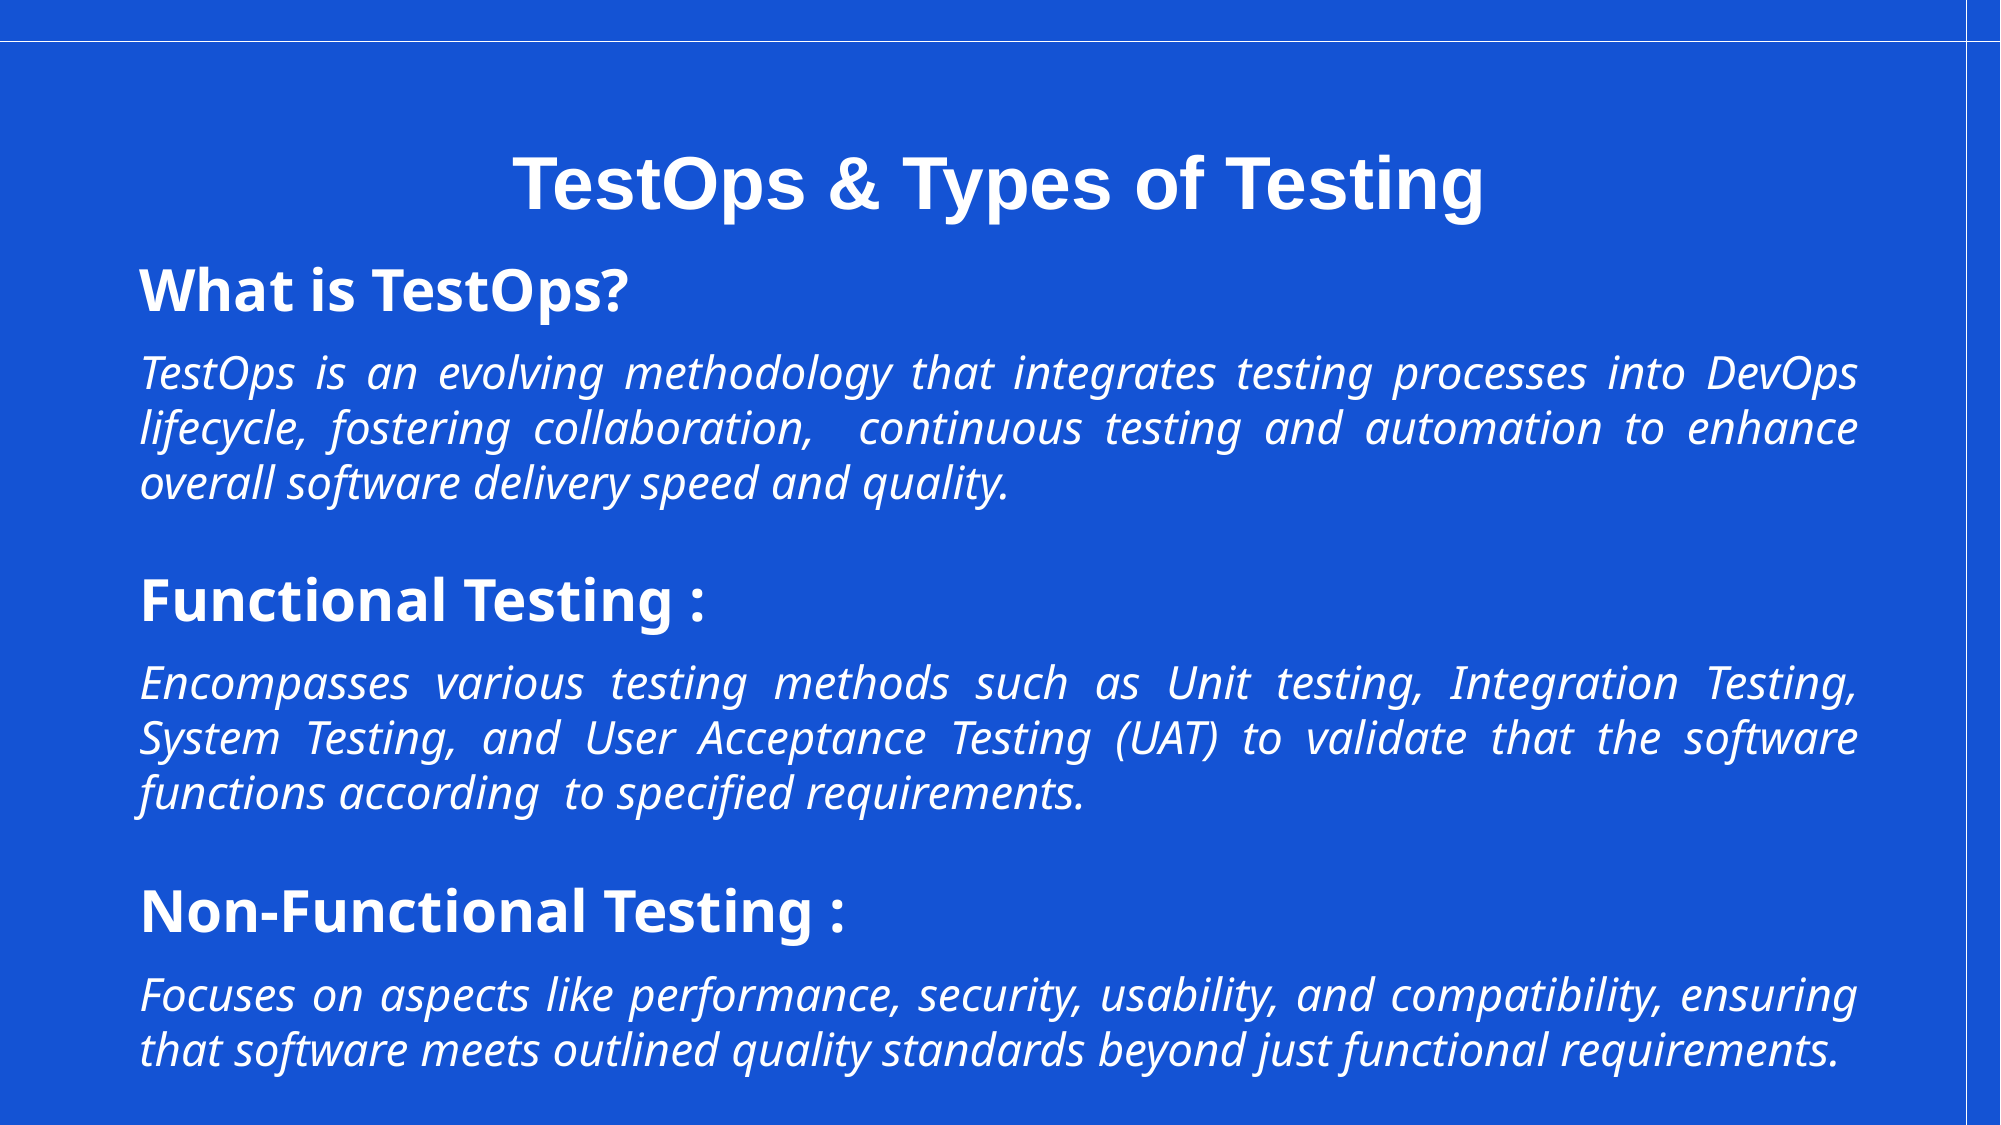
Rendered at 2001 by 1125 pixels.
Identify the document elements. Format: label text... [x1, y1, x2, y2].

list What is TestOps? TestOps is an evolving methodology that integrates testing processes into DevOps lifecycle, fostering collaboration, continuous testing and automation to enhance overall software delivery speed and quality. Functional Testing : Encompasses various testing methods such as Unit testing, Integration Testing, System Testing, and User Acceptance Testing (UAT) to validate that the software functions according to specified requirements. Non-Functional Testing : Focuses on aspects like performance, security, usability, and compatibility, ensuring that software meets outlined quality standards beyond just functional requirements. [139, 253, 1861, 987]
title TestOps & Types of Testing [138, 136, 1862, 224]
